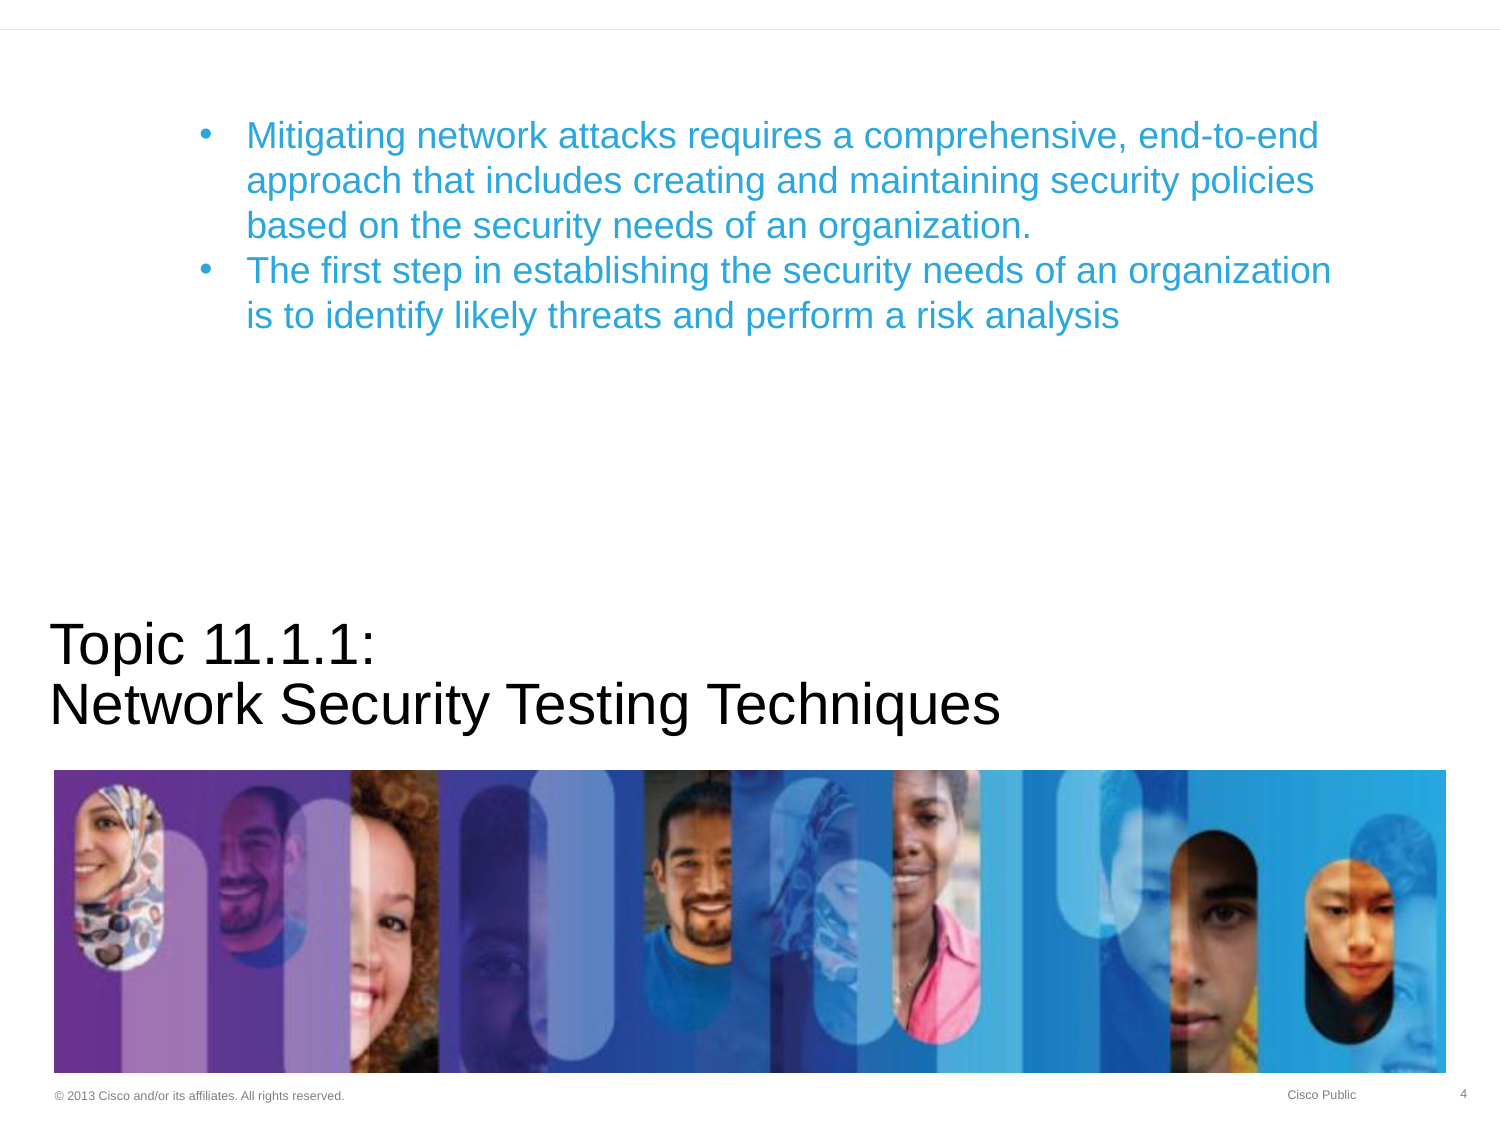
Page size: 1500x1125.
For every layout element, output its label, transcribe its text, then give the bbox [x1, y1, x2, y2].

title Topic 11.1.1: Network Security Testing Techniques [36, 65, 1439, 744]
text_box Mitigating network attacks requires a comprehensive, end-to-end approach that includes creating and maintaining security policies based on the security needs of an organization. The first step in establishing the security needs of an organization is to identify likely threats and perform a risk analysis [184, 103, 1348, 344]
picture [54, 770, 1446, 1073]
